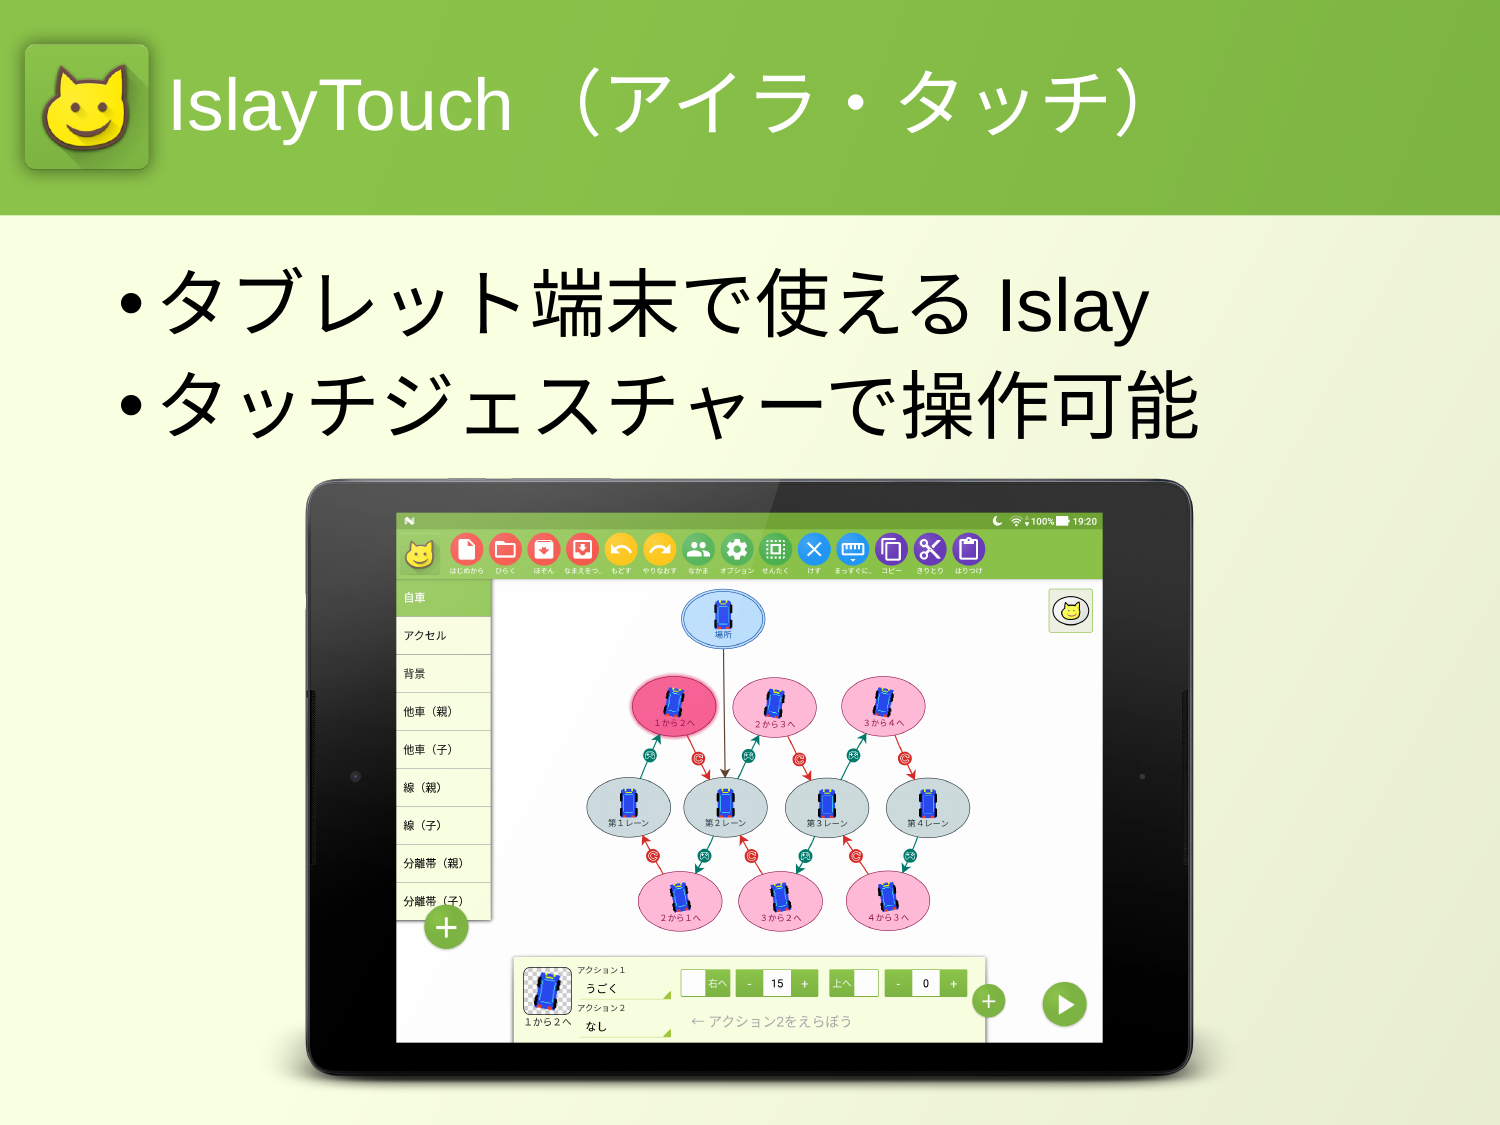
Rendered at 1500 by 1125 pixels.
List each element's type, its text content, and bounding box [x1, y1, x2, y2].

picture [0, 0, 1500, 1125]
list タブレット端末で使えるIslay タッチジェスチャーで操作可能 [103, 259, 1397, 974]
text_box IslayTouch（アイラ・タッチ） [152, 35, 1447, 178]
